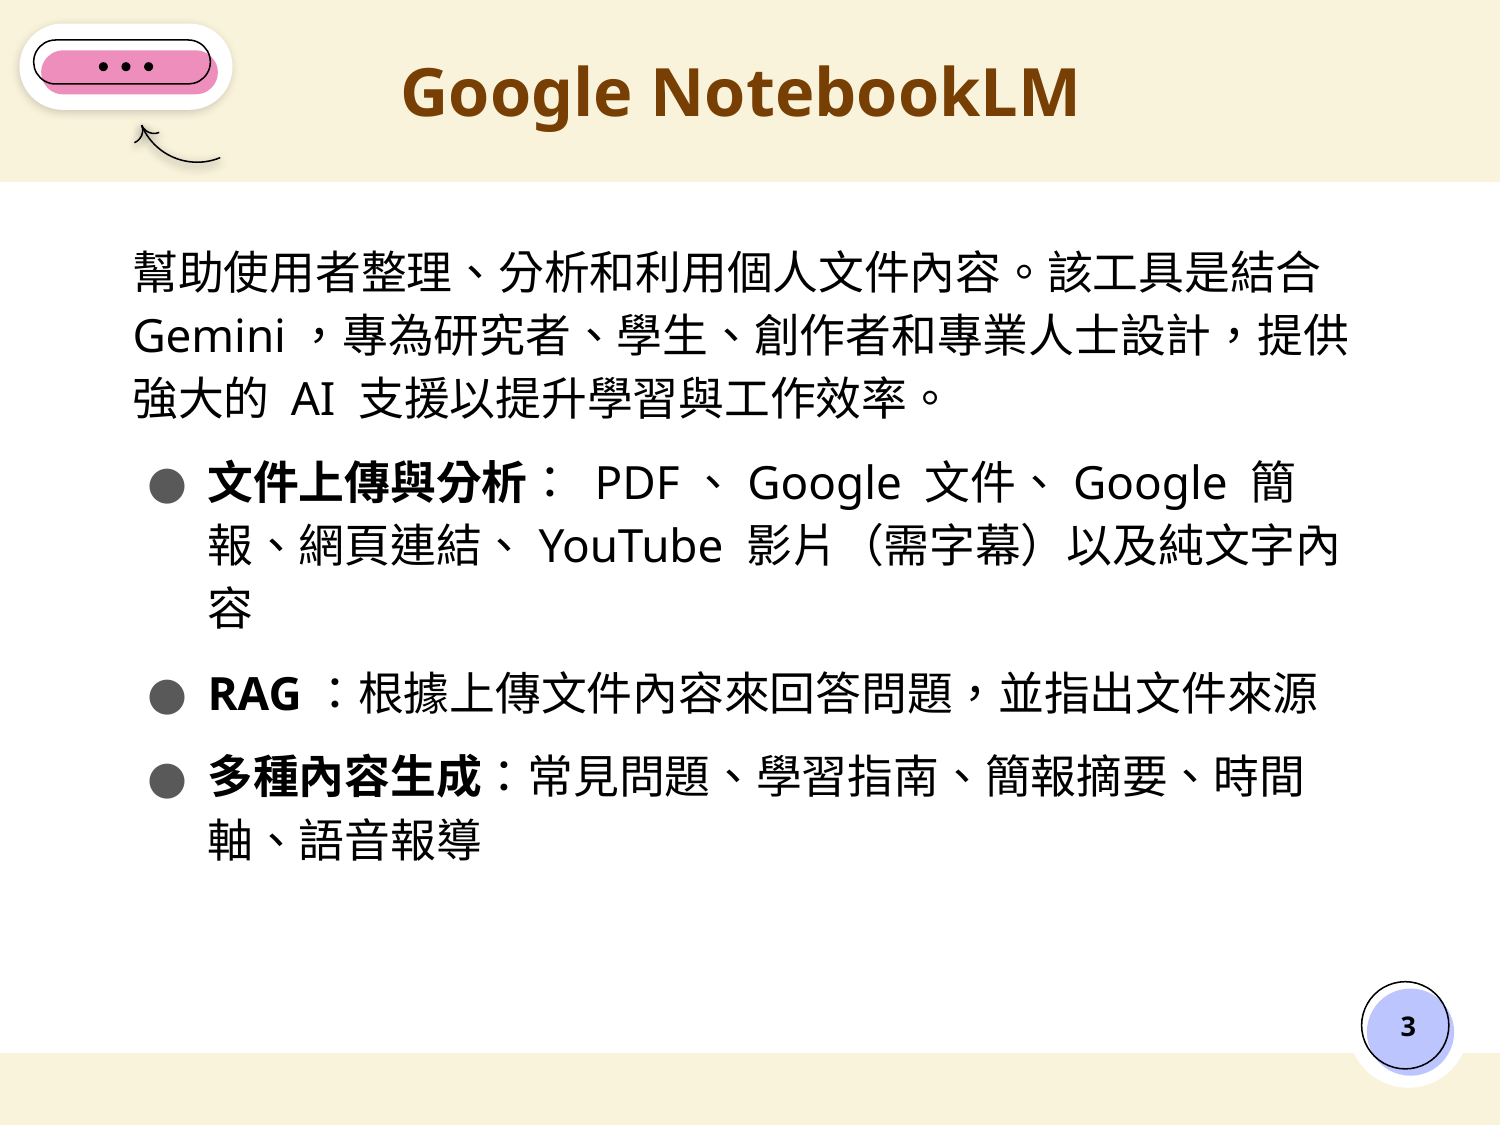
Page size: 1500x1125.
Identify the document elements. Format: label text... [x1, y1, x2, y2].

title Google NotebookLM [232, 23, 1268, 171]
slide_number ‹#› [1363, 984, 1454, 1071]
list 幫助使用者整理、分析和利用個人文件內容。該工具是結合 Gemini，專為研究者、學生、創作者和專業人士設計，提供強大的 AI 支援以提升學習與工作效率。 文件上傳與分析： PDF、Google 文件、Google 簡報、網頁連結、YouTube 影片（需字幕）以及純文字內容 RAG：根據上傳文件內容來回答問題，並指出文件來源 多種內容生成：常見問題、學習指南、簡報摘要、時間軸、語音報導 [117, 220, 1383, 1001]
